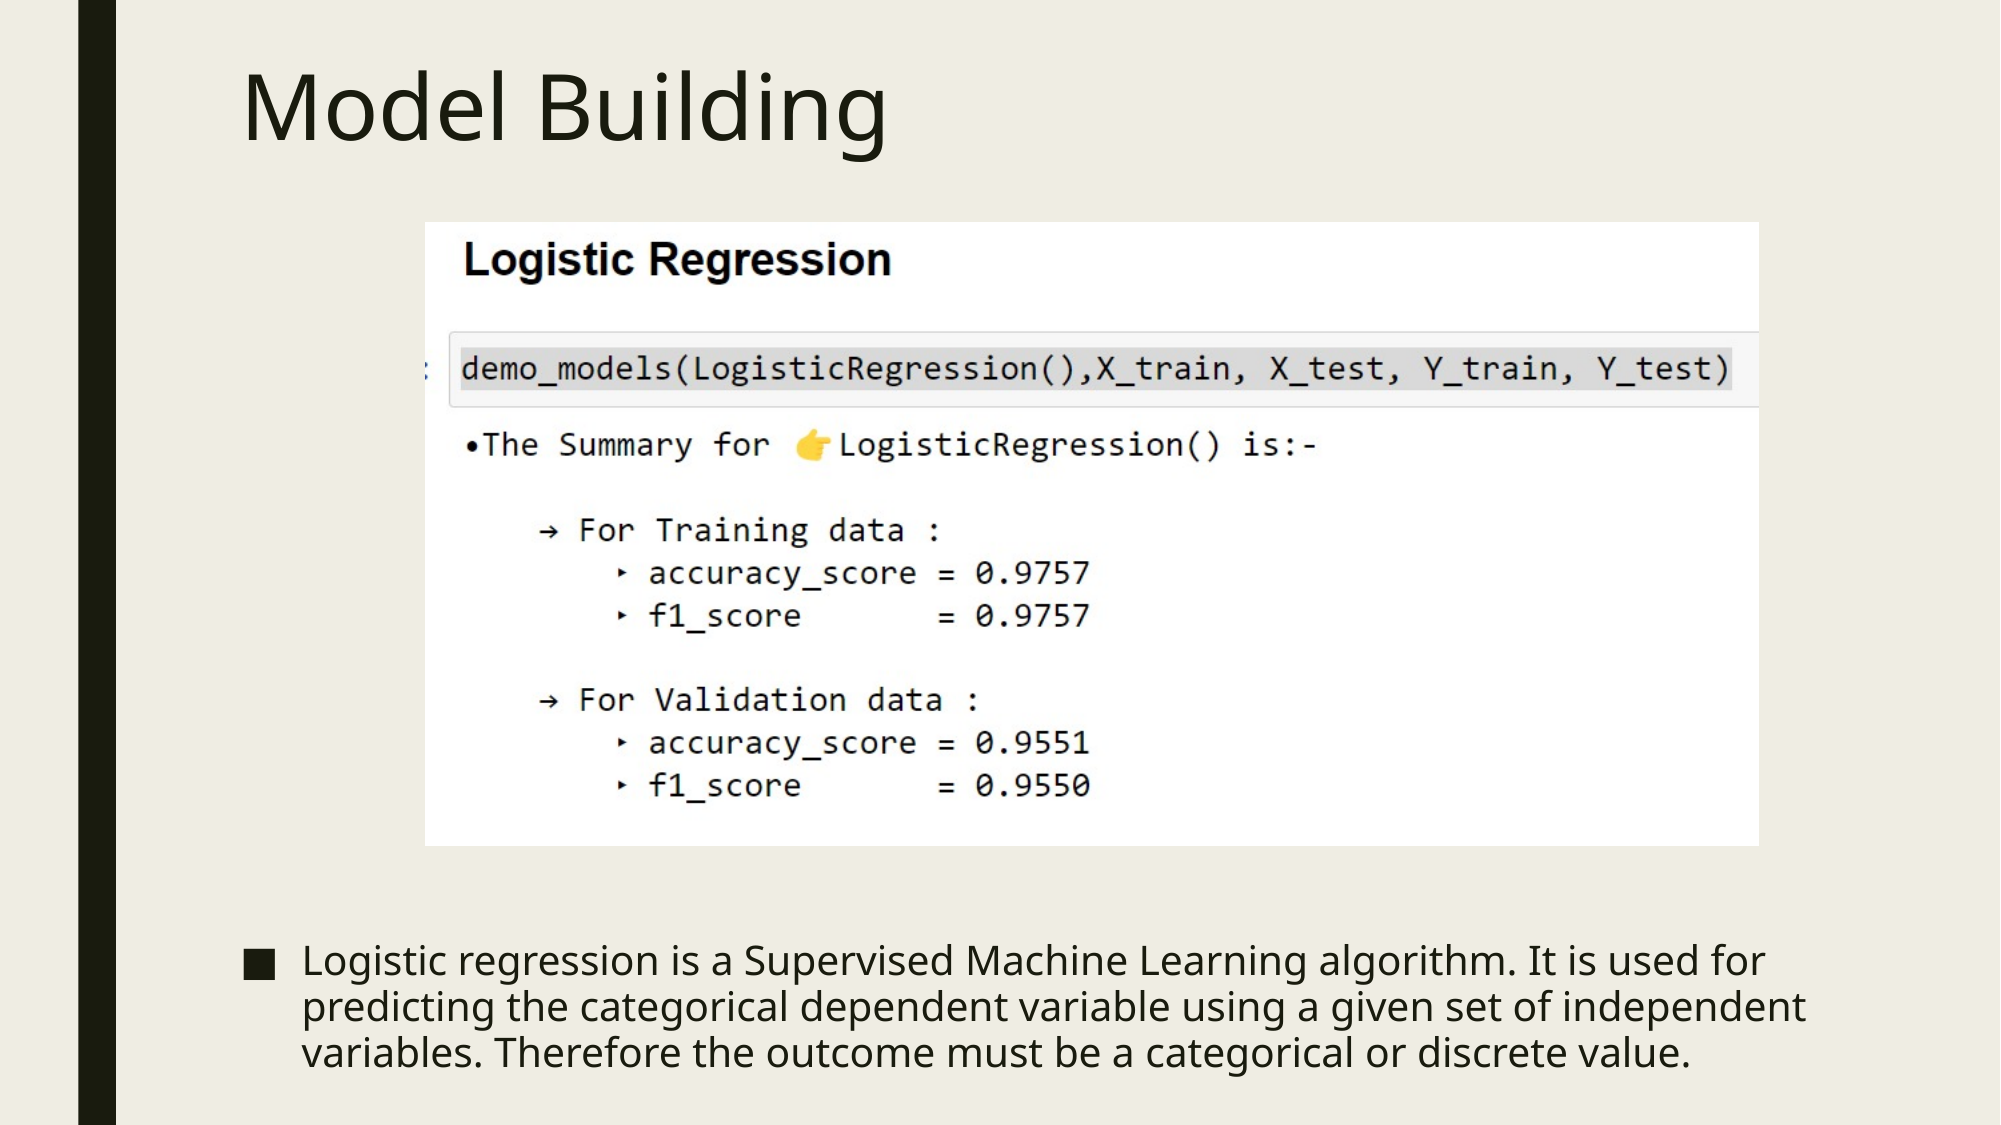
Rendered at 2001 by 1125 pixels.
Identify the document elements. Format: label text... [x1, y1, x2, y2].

list Logistic regression is a Supervised Machine Learning algorithm. It is used for predicting the categorical dependent variable using a given set of independent variables. Therefore the outcome must be a categorical or discrete value. [225, 222, 1960, 1089]
title Model Building [225, 54, 1800, 187]
picture [425, 222, 1759, 846]
